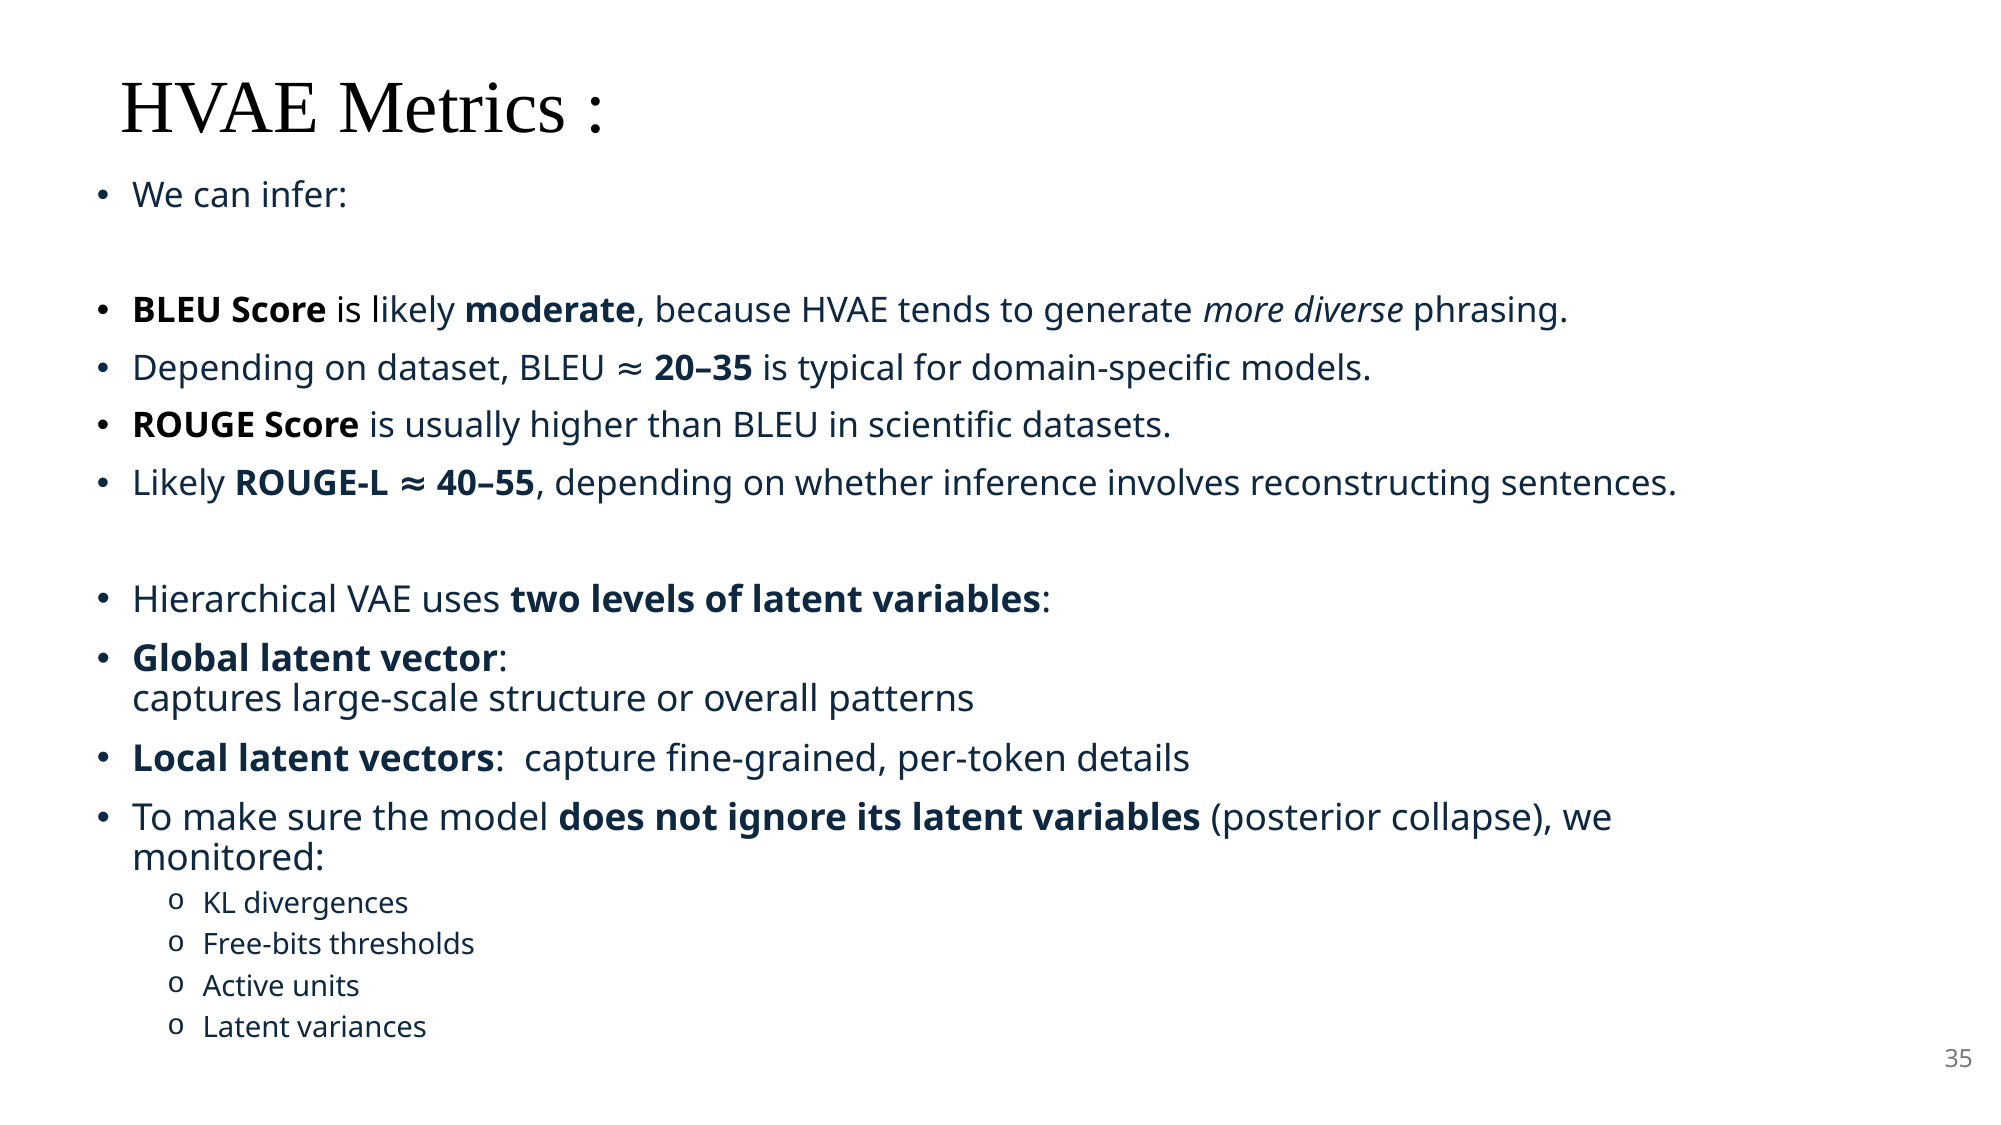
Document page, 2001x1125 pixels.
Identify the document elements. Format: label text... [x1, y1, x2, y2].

slide_number 35 [1538, 1029, 1988, 1090]
title HVAE Metrics : [105, 59, 1988, 282]
text_box We can infer: BLEU Score is likely moderate, because HVAE tends to generate more diverse phrasing. Depending on dataset, BLEU ≈ 20–35 is typical for domain-specific models. ROUGE Score is usually higher than BLEU in scientific datasets. Likely ROUGE-L ≈ 40–55, depending on whether inference involves reconstructing sentences. Hierarchical VAE uses two levels of latent variables: Global latent vector: captures large-scale structure or overall patterns Local latent vectors: capture fine-grained, per-token details To make sure the model does not ignore its latent variables (posterior collapse), we monitored: KL divergences Free-bits thresholds Active units Latent variances [81, 169, 1784, 1058]
